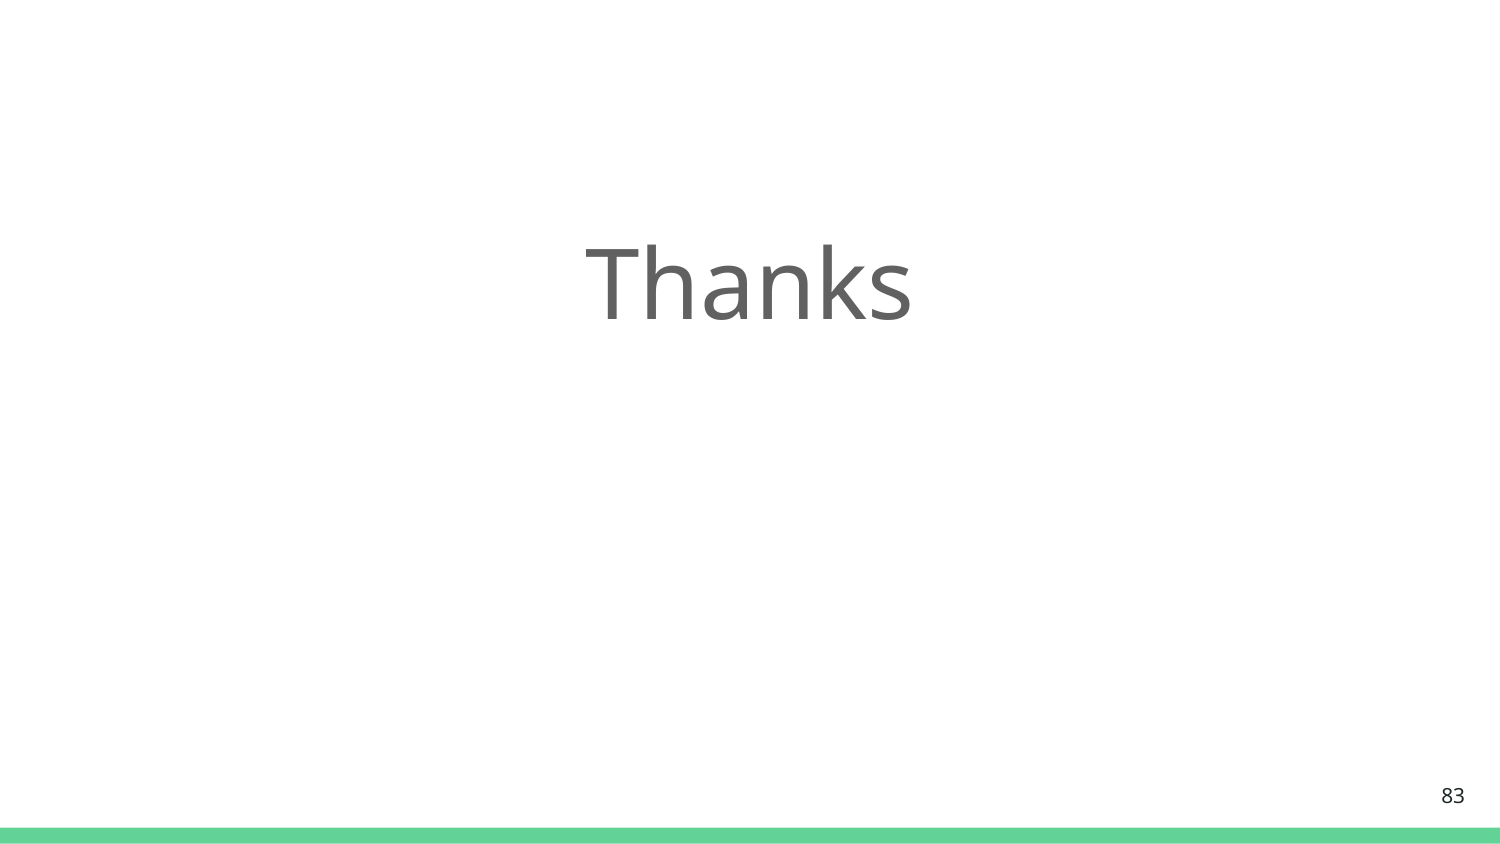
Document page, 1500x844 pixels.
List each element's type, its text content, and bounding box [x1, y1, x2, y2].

list Thanks [51, 189, 1449, 750]
slide_number ‹#› [1389, 764, 1480, 830]
